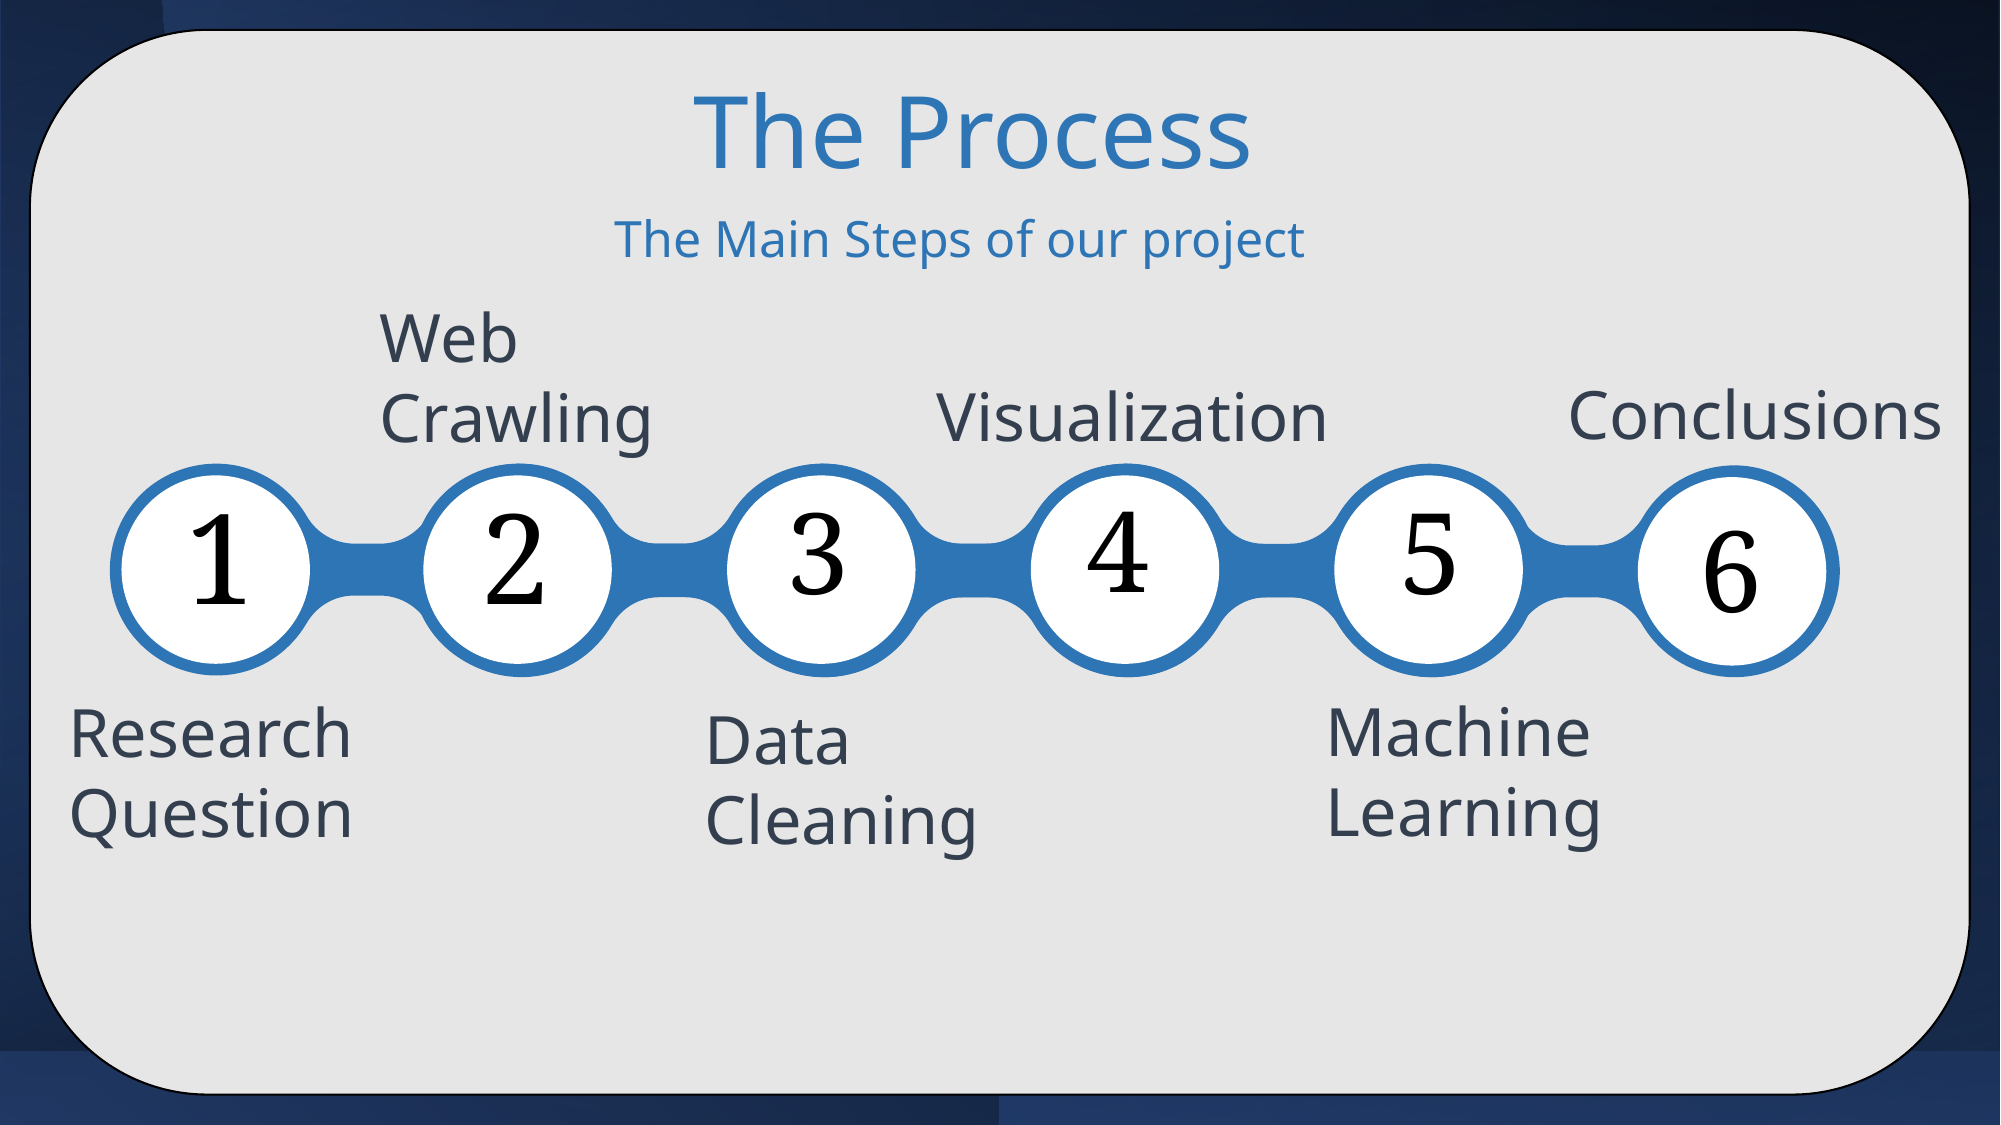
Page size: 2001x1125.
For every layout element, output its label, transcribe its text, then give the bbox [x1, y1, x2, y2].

text_box Research Question [53, 683, 394, 859]
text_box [101, 463, 1840, 678]
text_box Data Cleaning [690, 690, 1255, 866]
text_box Visualization [921, 367, 1487, 462]
text_box [28, 28, 1971, 1096]
text_box The Main Steps of our project [196, 199, 1724, 275]
text_box Conclusions [1552, 365, 2000, 460]
text_box [160, 0, 1840, 34]
text_box [0, 0, 1999, 1125]
text_box Machine Learning [1310, 682, 1875, 858]
text_box Web Crawling [365, 288, 753, 463]
text_box The Process [101, 61, 1846, 197]
